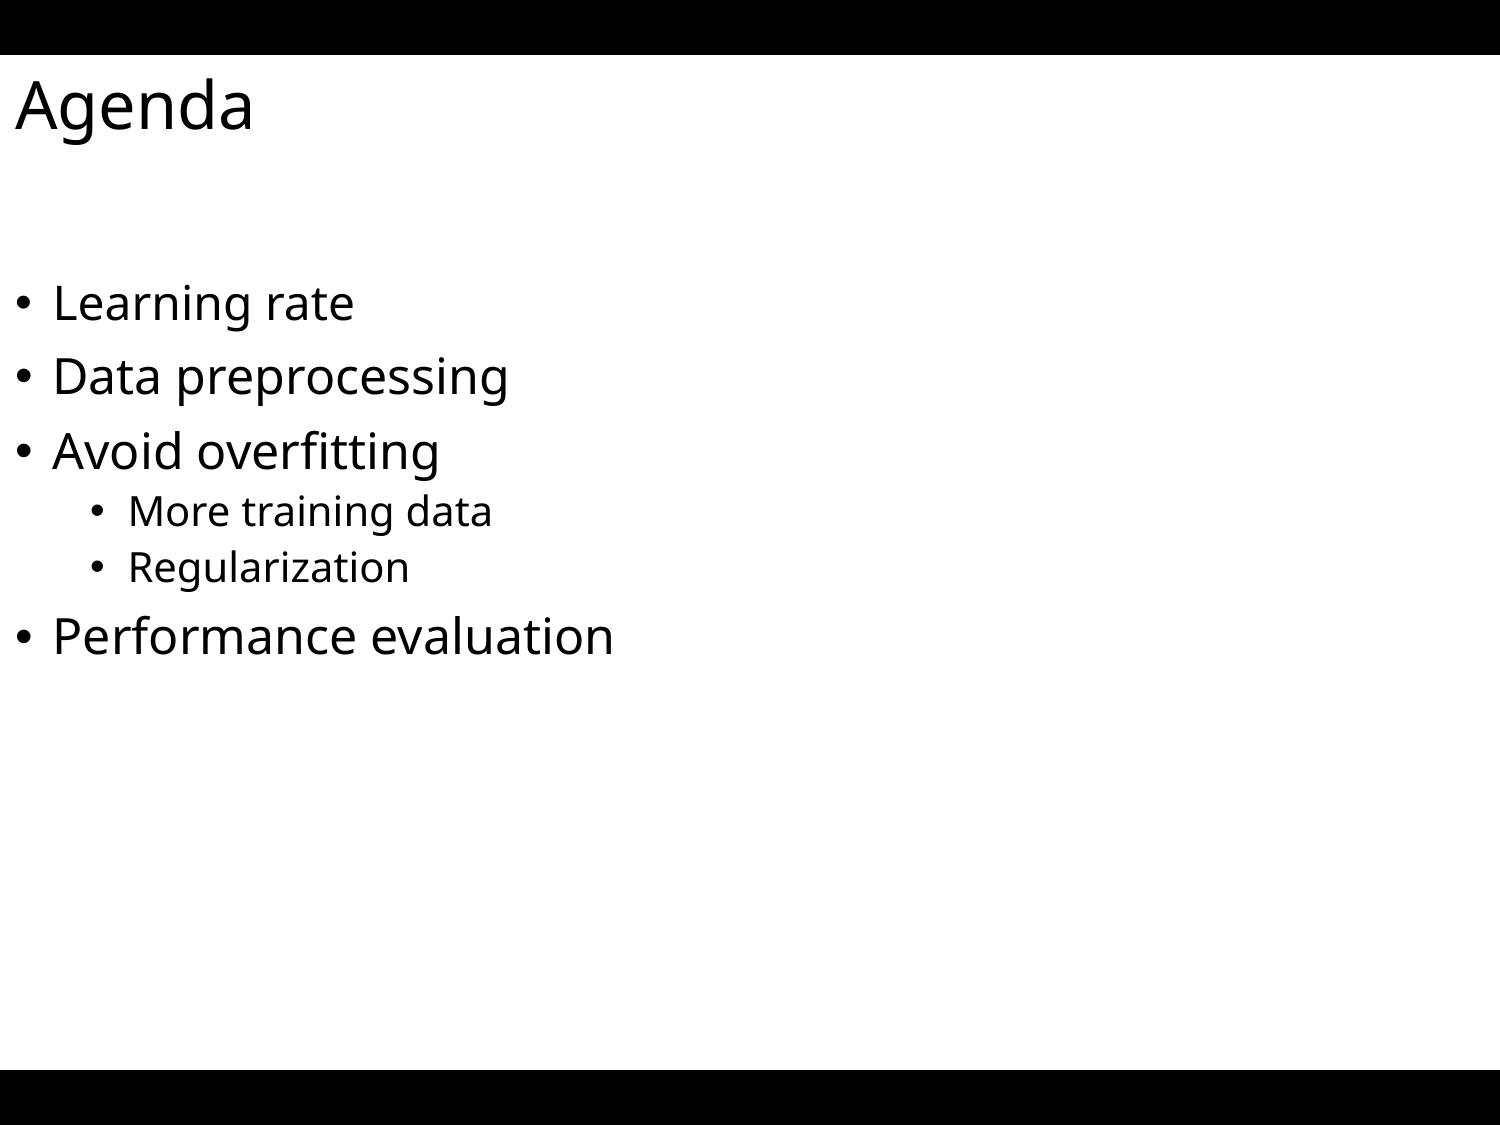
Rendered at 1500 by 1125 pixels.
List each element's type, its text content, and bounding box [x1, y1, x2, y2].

title Agenda [0, 59, 1500, 156]
list Learning rate Data preprocessing Avoid overfitting More training data Regularization Performance evaluation [0, 183, 1500, 761]
